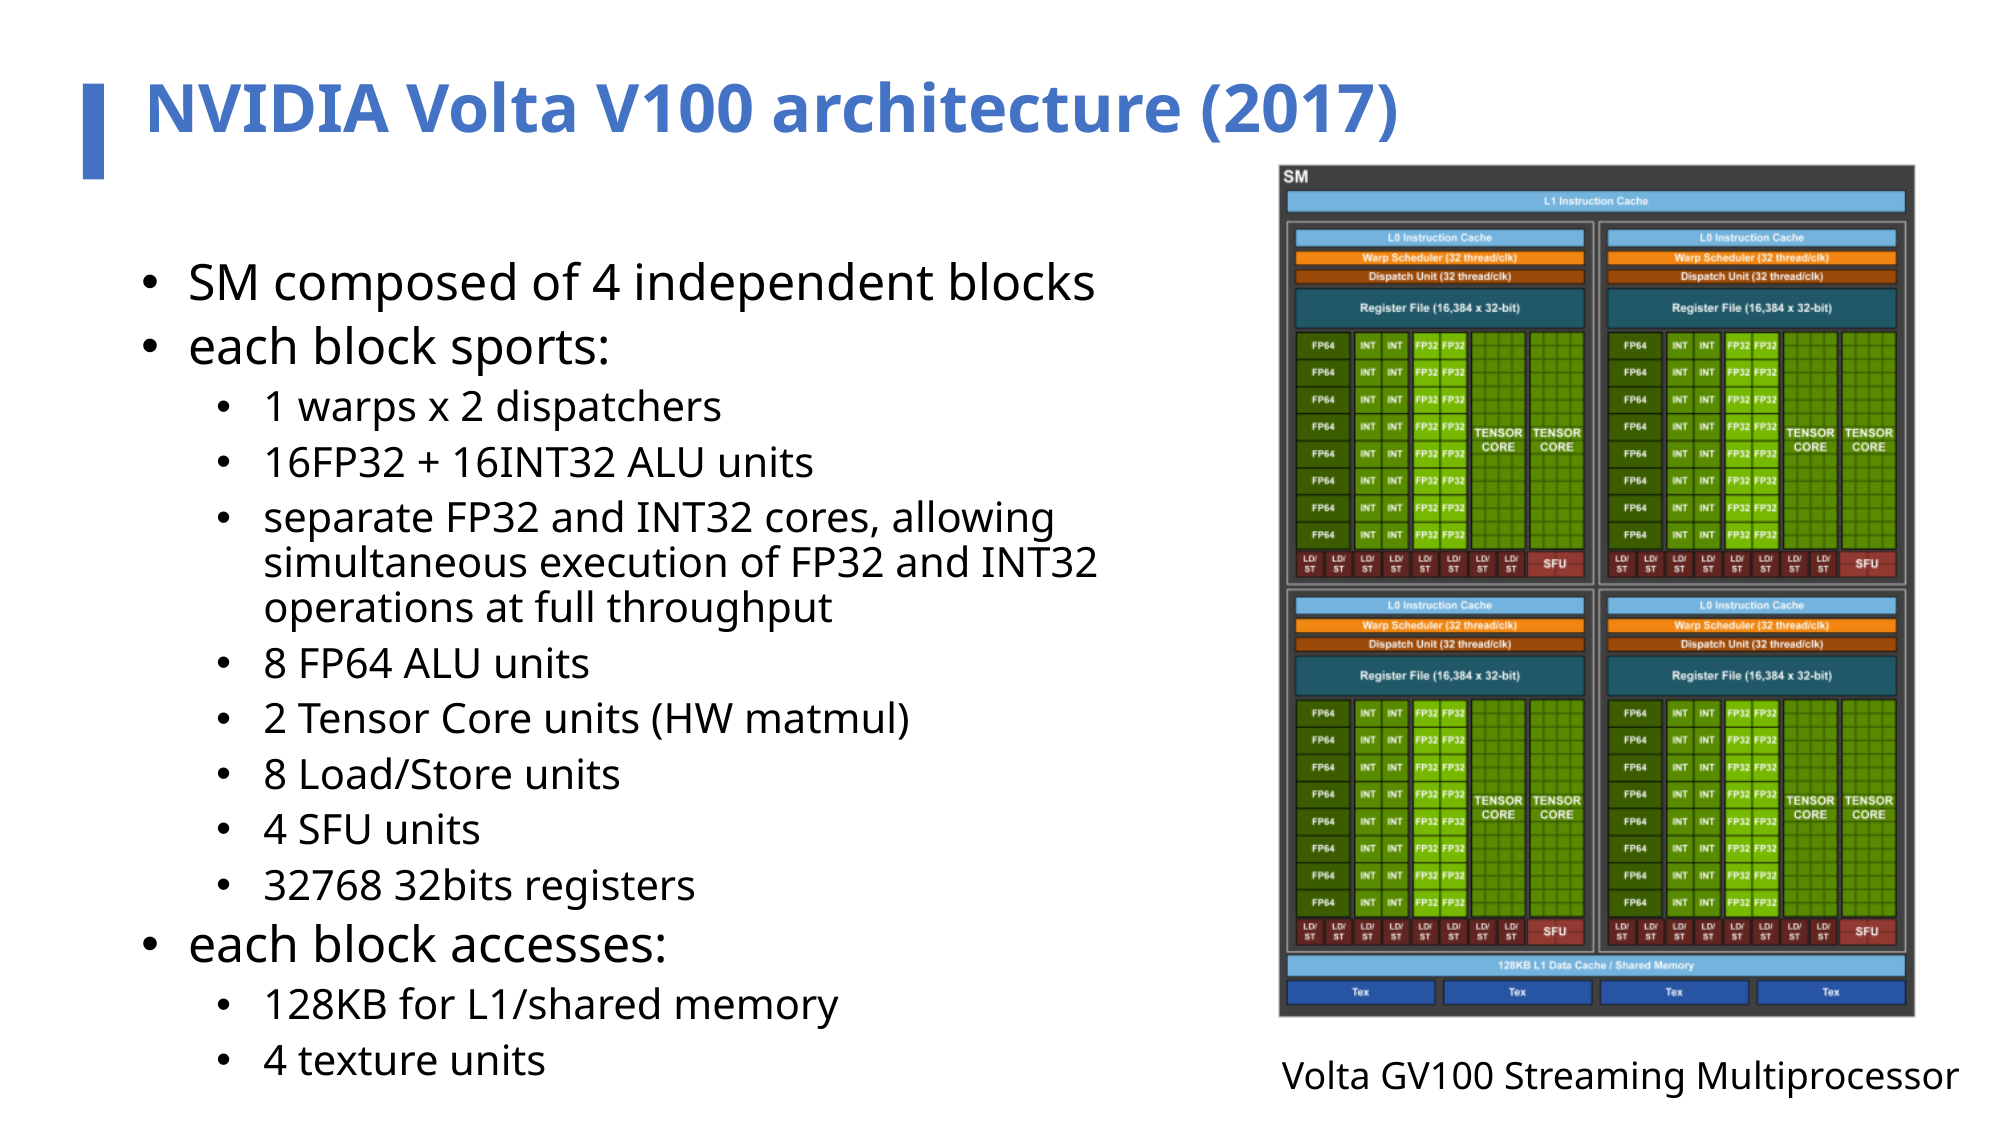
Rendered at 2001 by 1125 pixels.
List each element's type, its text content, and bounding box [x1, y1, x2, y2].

text_box NVIDIA Volta V100 architecture (2017) [129, 58, 1453, 154]
text_box Volta GV100 Streaming Multiprocessor [1267, 1045, 1976, 1105]
text_box [82, 82, 105, 180]
list SM composed of 4 independent blocks each block sports: 1 warps x 2 dispatchers 16FP32 + 16INT32 ALU units separate FP32 and INT32 cores, allowing simultaneous execution of FP32 and INT32 operations at full throughput 8 FP64 ALU units 2 Tensor Core units (HW matmul) 8 Load/Store units 4 SFU units 32768 32bits registers each block accesses: 128KB for L1/shared memory 4 texture units [126, 249, 1286, 1102]
picture [1264, 142, 1921, 1027]
